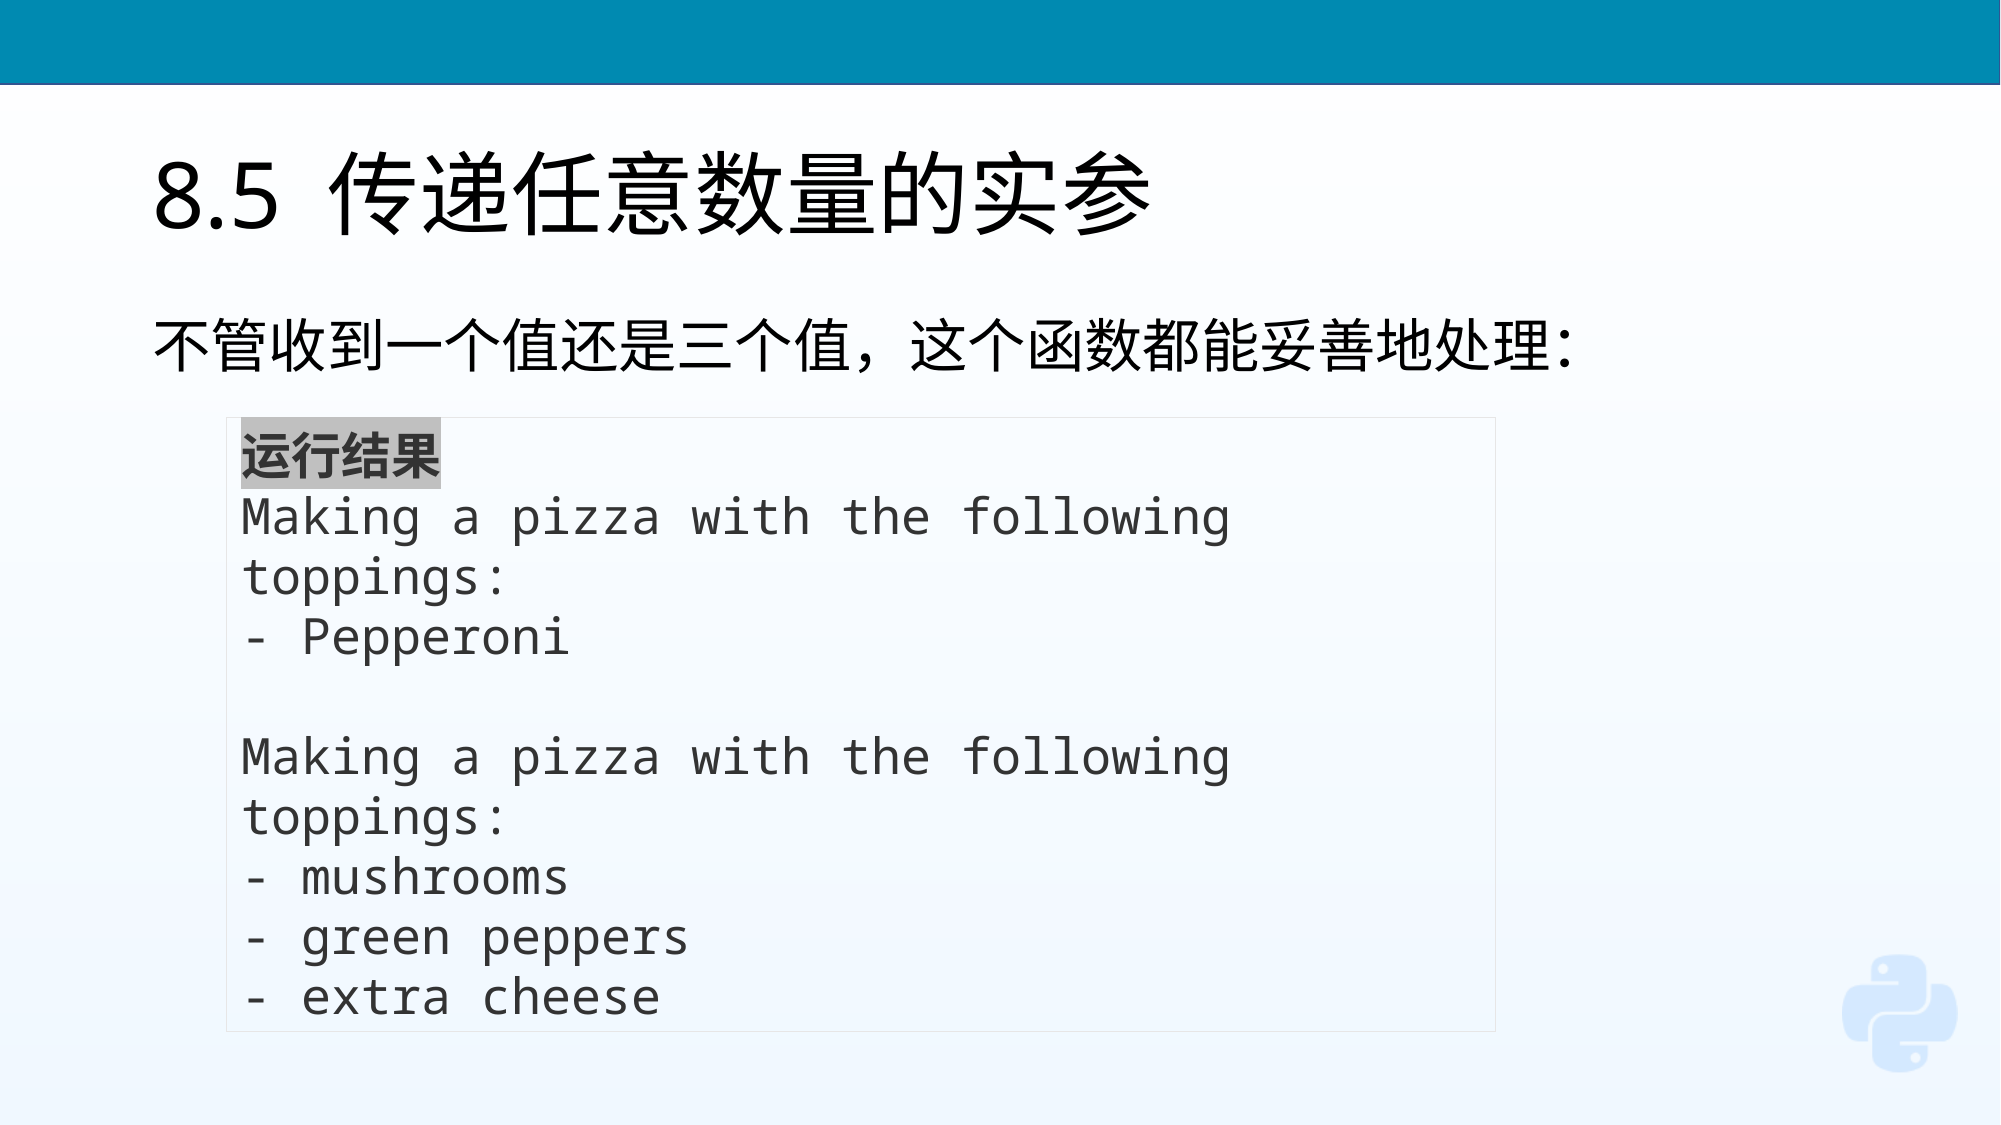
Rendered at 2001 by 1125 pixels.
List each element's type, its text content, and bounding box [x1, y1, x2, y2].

list 不管收到一个值还是三个值，这个函数都能妥善地处理： [137, 310, 1863, 1024]
text_box 运行结果 Making a pizza with the following toppings: - Pepperoni Making a pizza with the following toppings: - mushrooms - green peppers - extra cheese [226, 417, 1496, 1032]
picture [1842, 946, 1958, 1081]
title 8.5 传递任意数量的实参 [137, 115, 1863, 282]
